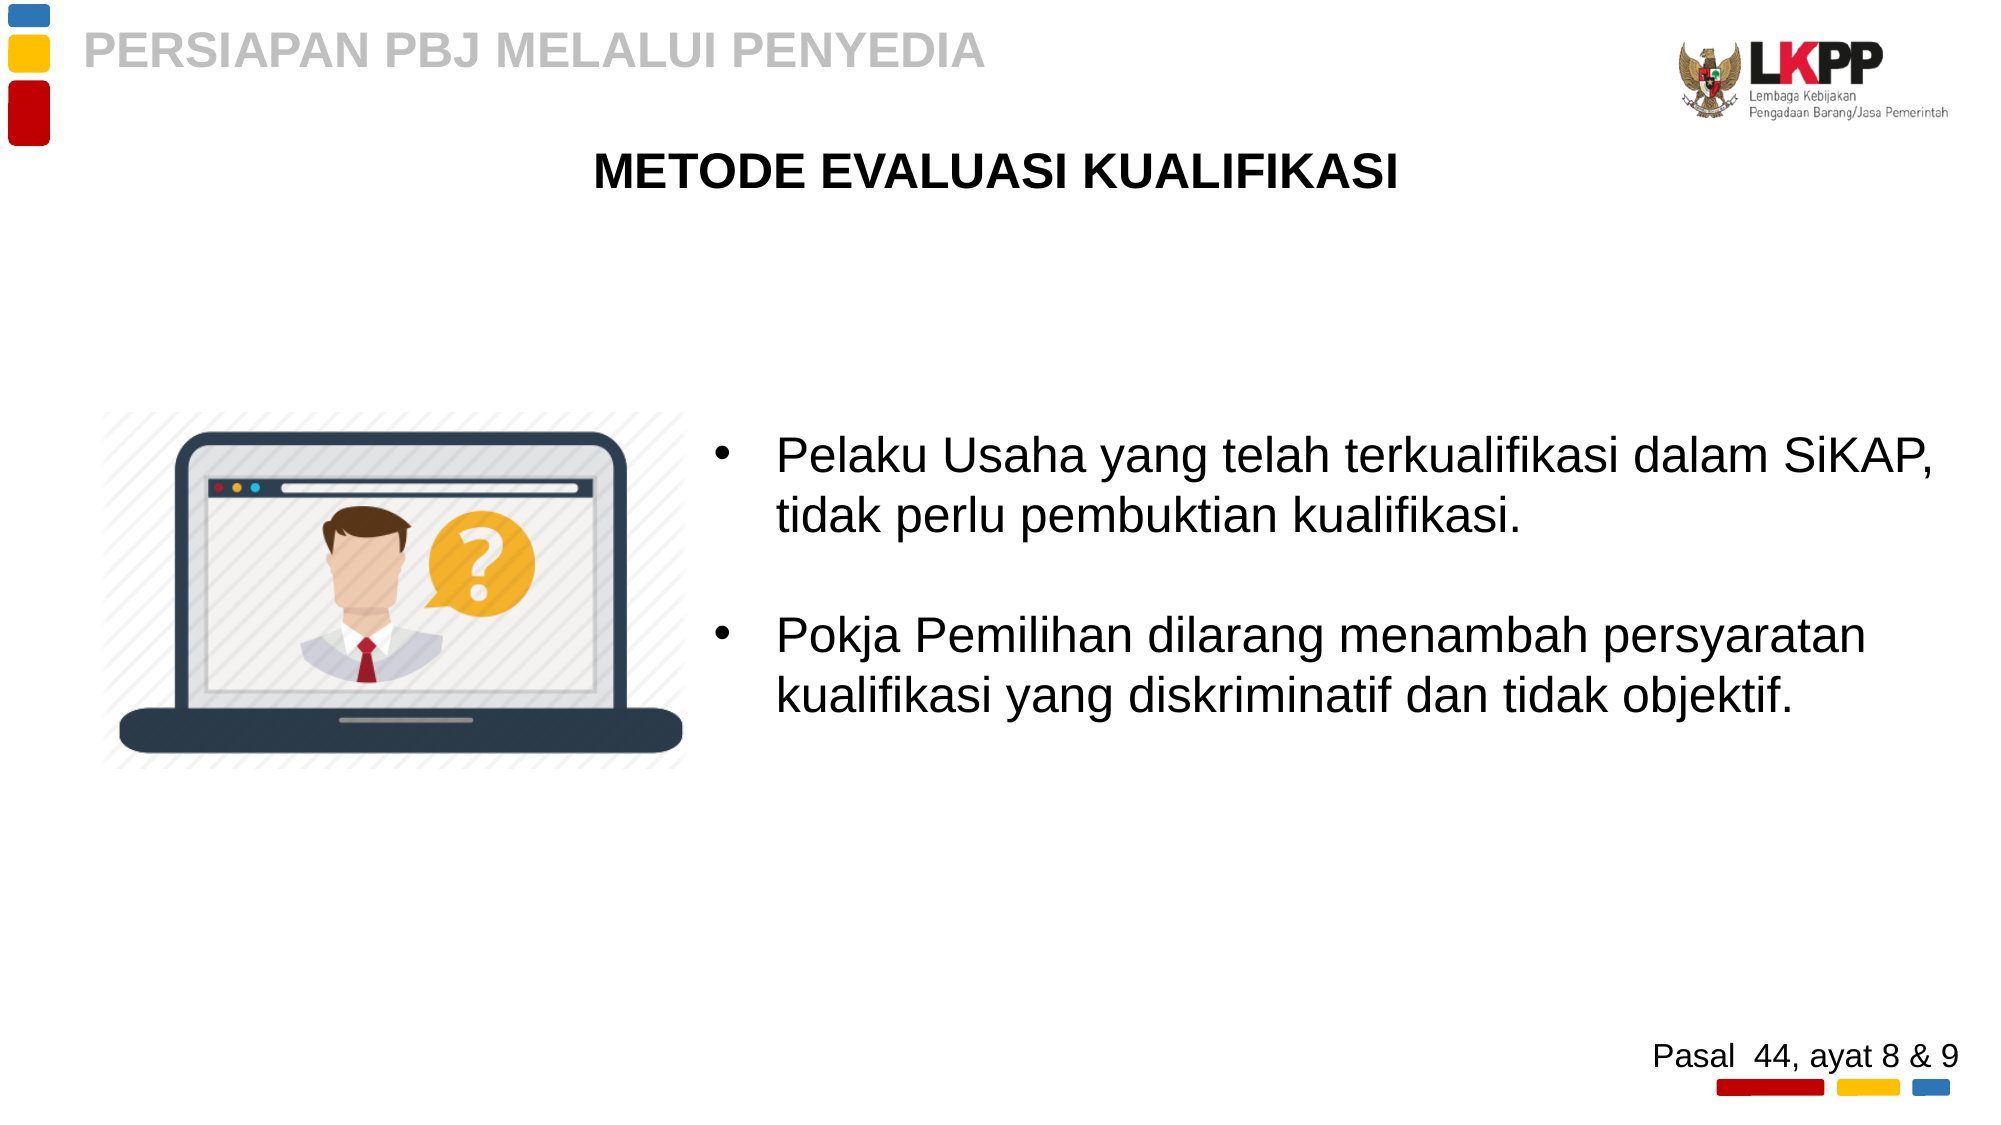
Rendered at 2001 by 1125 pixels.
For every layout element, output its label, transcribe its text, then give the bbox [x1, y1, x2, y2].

text_box PERSIAPAN PBJ MELALUI PENYEDIA [83, 0, 1667, 96]
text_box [1716, 1079, 1950, 1096]
text_box METODE EVALUASI KUALIFIKASI [578, 131, 1415, 207]
text_box Pelaku Usaha yang telah terkualifikasi dalam SiKAP, tidak perlu pembuktian kualifikasi. Pokja Pemilihan dilarang menambah persyaratan kualifikasi yang diskriminatif dan tidak objektif. [693, 412, 1996, 763]
picture [99, 412, 688, 769]
text_box Pasal 44, ayat 8 & 9 [1612, 1026, 2000, 1082]
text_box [0, 54, 100, 96]
text_box [1654, 15, 1971, 146]
